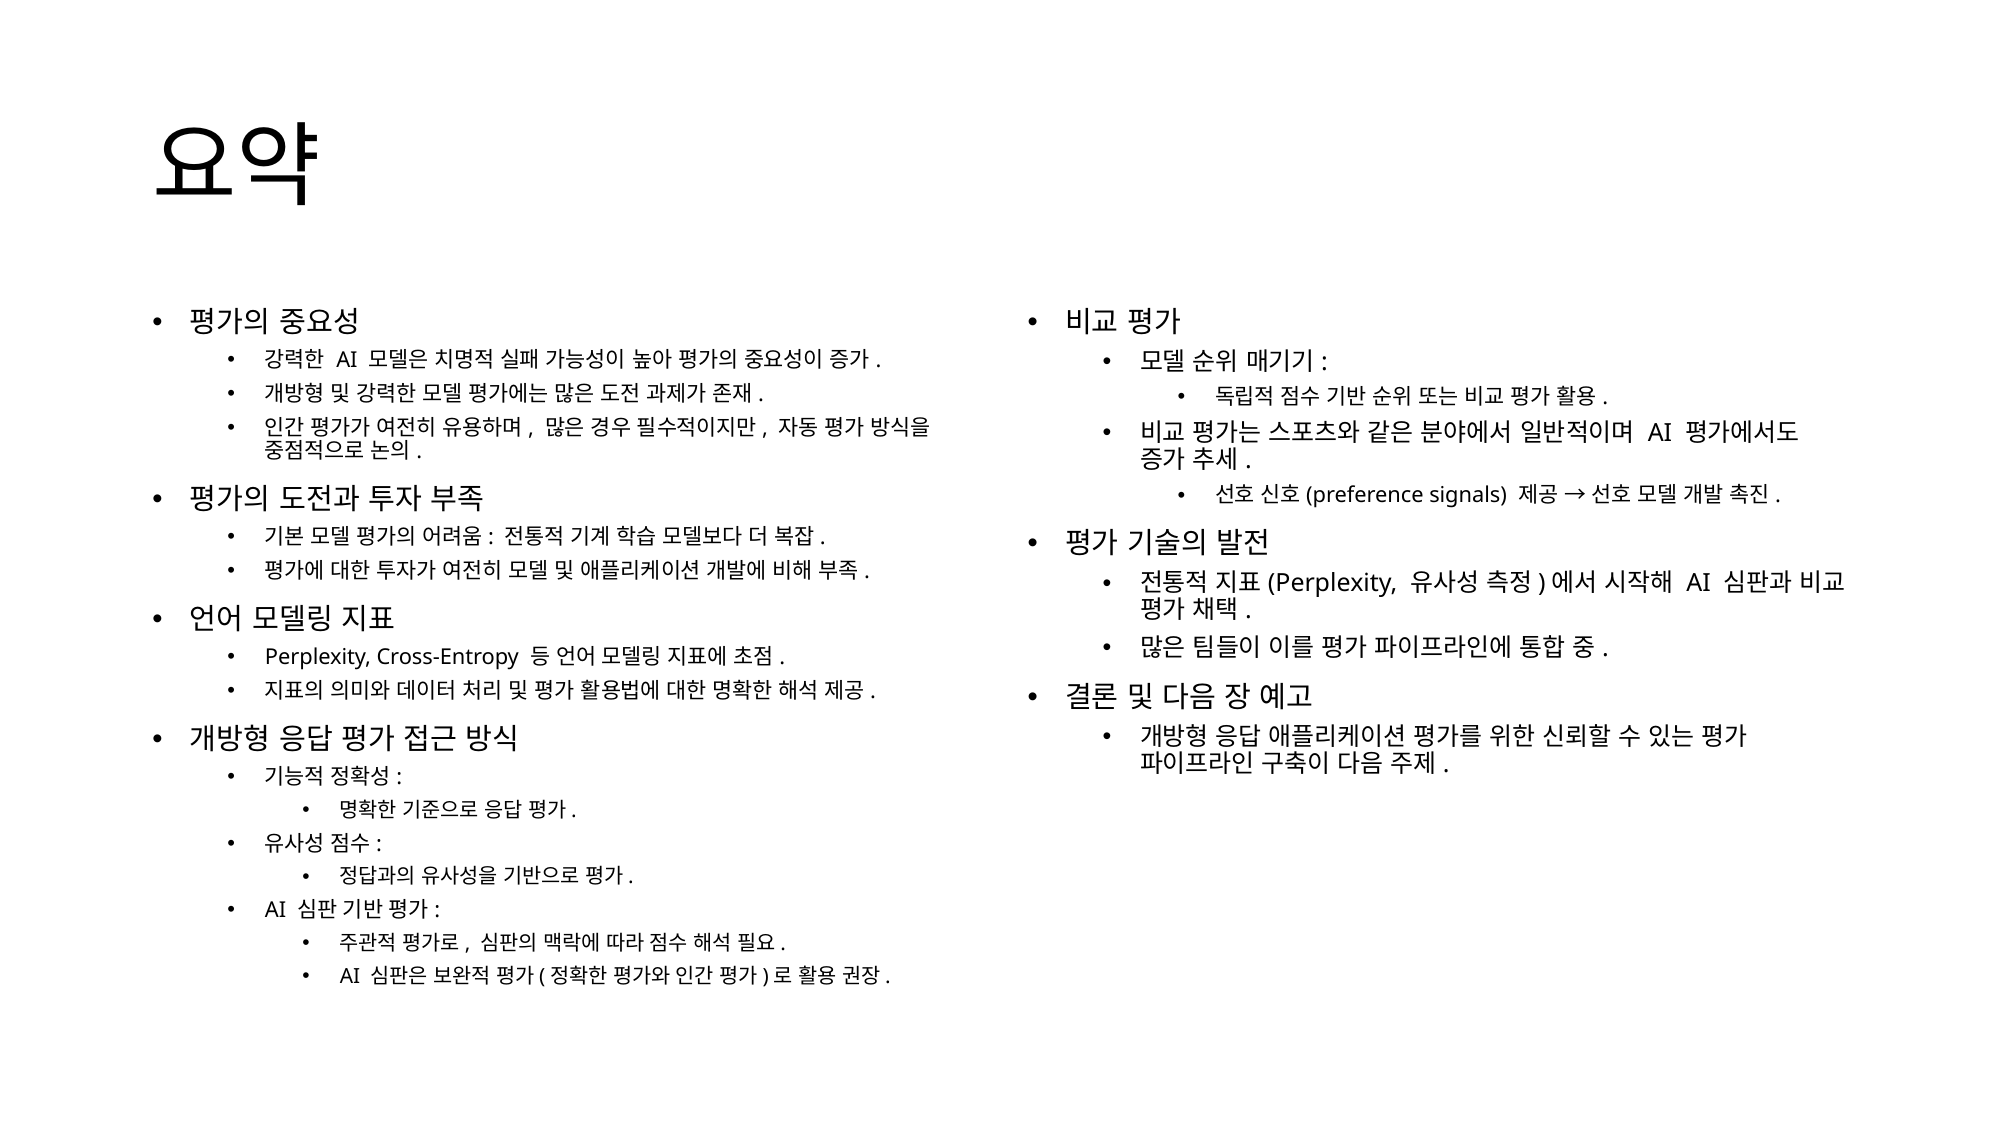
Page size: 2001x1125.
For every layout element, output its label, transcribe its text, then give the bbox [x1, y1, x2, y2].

list 비교 평가 모델 순위 매기기: 독립적 점수 기반 순위 또는 비교 평가 활용. 비교 평가는 스포츠와 같은 분야에서 일반적이며 AI 평가에서도 증가 추세. 선호 신호(preference signals) 제공 → 선호 모델 개발 촉진. 평가 기술의 발전 전통적 지표(Perplexity, 유사성 측정)에서 시작해 AI 심판과 비교 평가 채택. 많은 팀들이 이를 평가 파이프라인에 통합 중. 결론 및 다음 장 예고 개방형 응답 애플리케이션 평가를 위한 신뢰할 수 있는 평가 파이프라인 구축이 다음 주제. [1012, 299, 1863, 1014]
list 평가의 중요성 강력한 AI 모델은 치명적 실패 가능성이 높아 평가의 중요성이 증가. 개방형 및 강력한 모델 평가에는 많은 도전 과제가 존재. 인간 평가가 여전히 유용하며, 많은 경우 필수적이지만, 자동 평가 방식을 중점적으로 논의. 평가의 도전과 투자 부족 기본 모델 평가의 어려움: 전통적 기계 학습 모델보다 더 복잡. 평가에 대한 투자가 여전히 모델 및 애플리케이션 개발에 비해 부족. 언어 모델링 지표 Perplexity, Cross-Entropy 등 언어 모델링 지표에 초점. 지표의 의미와 데이터 처리 및 평가 활용법에 대한 명확한 해석 제공. 개방형 응답 평가 접근 방식 기능적 정확성: 명확한 기준으로 응답 평가. 유사성 점수: 정답과의 유사성을 기반으로 평가. AI 심판 기반 평가: 주관적 평가로, 심판의 맥락에 따라 점수 해석 필요. AI 심판은 보완적 평가(정확한 평가와 인간 평가)로 활용 권장. [137, 299, 988, 1014]
title 요약 [137, 59, 1863, 278]
